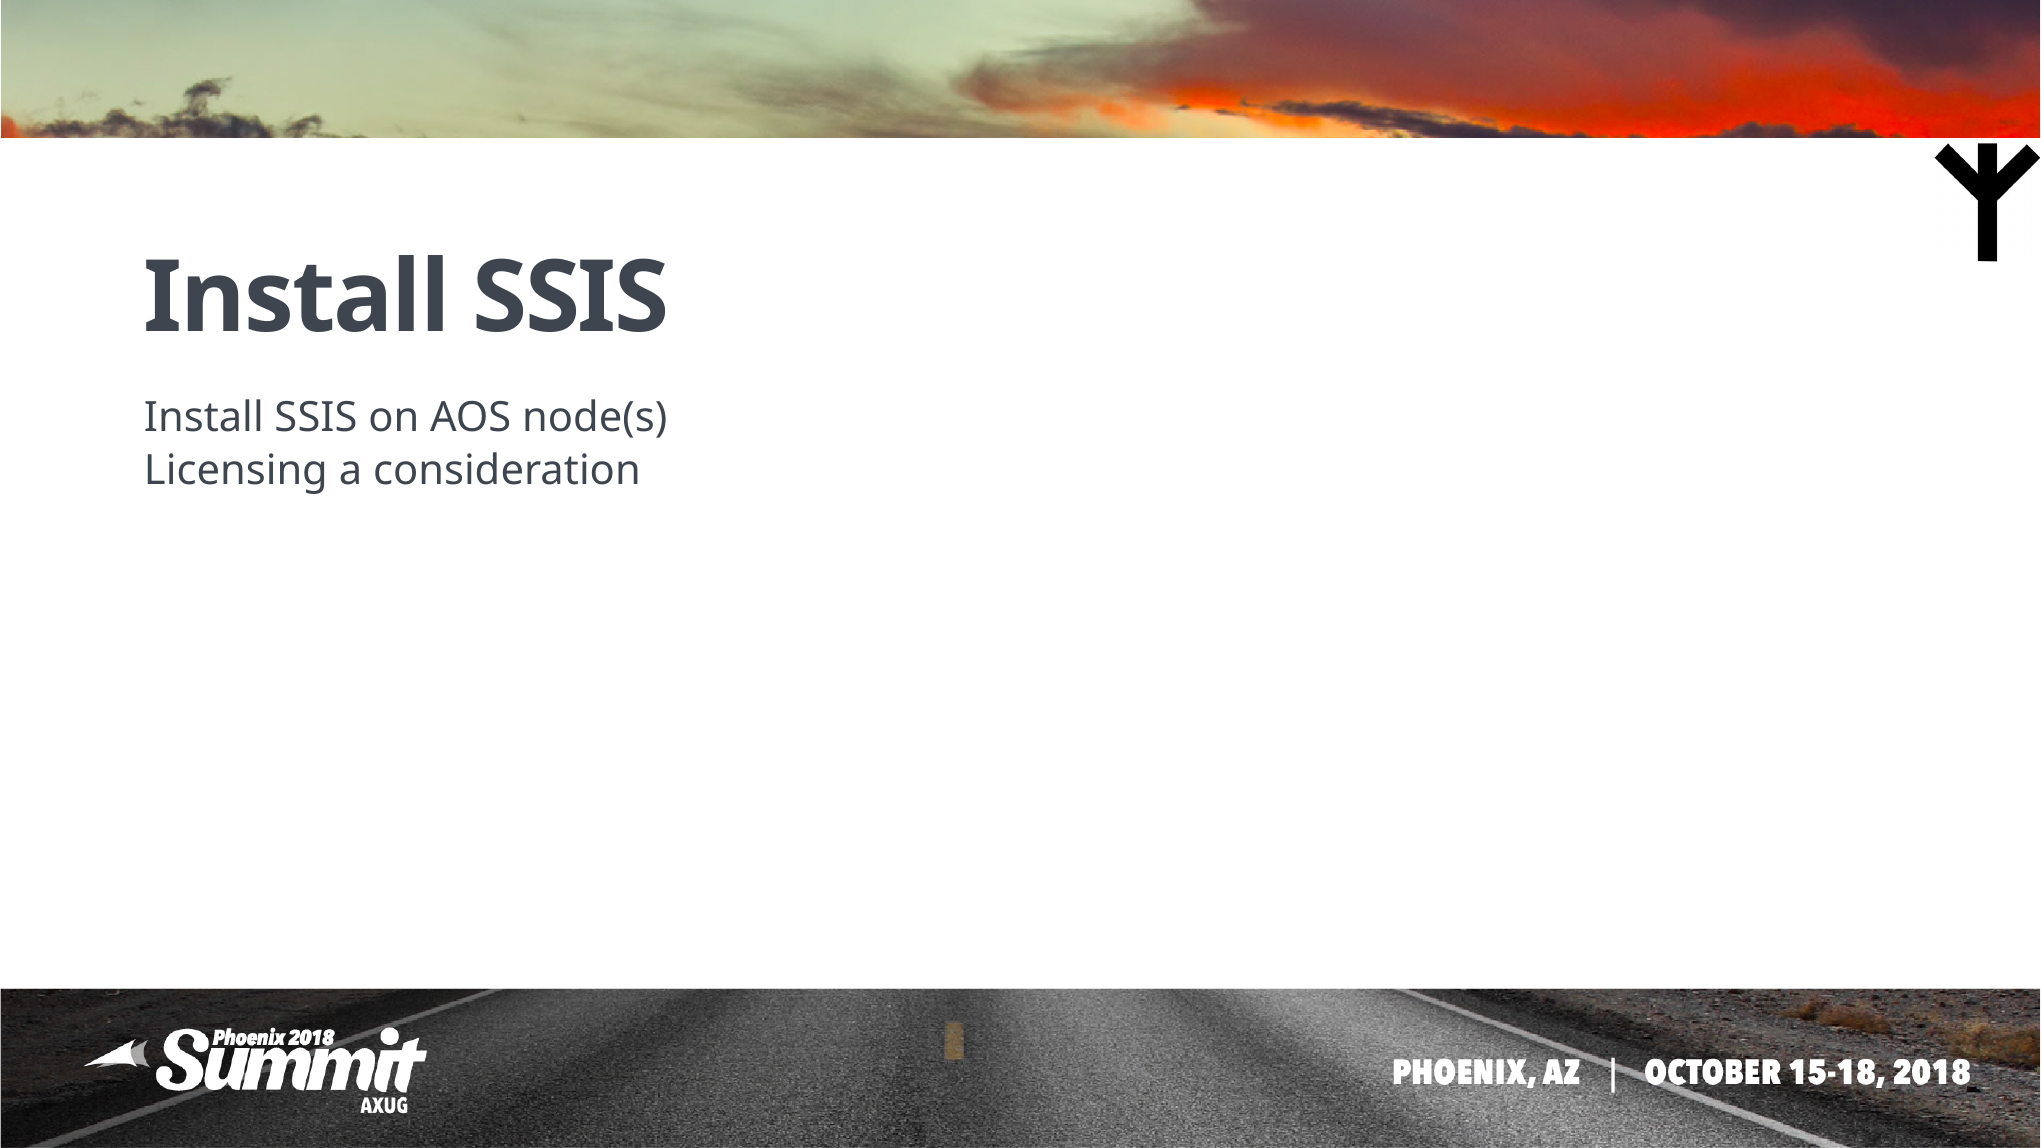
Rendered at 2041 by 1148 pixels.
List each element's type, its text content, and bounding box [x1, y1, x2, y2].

title Install SSIS [120, 229, 1990, 380]
list Install SSIS on AOS node(s) Licensing a consideration [120, 380, 2021, 679]
picture [0, 0, 2041, 1148]
